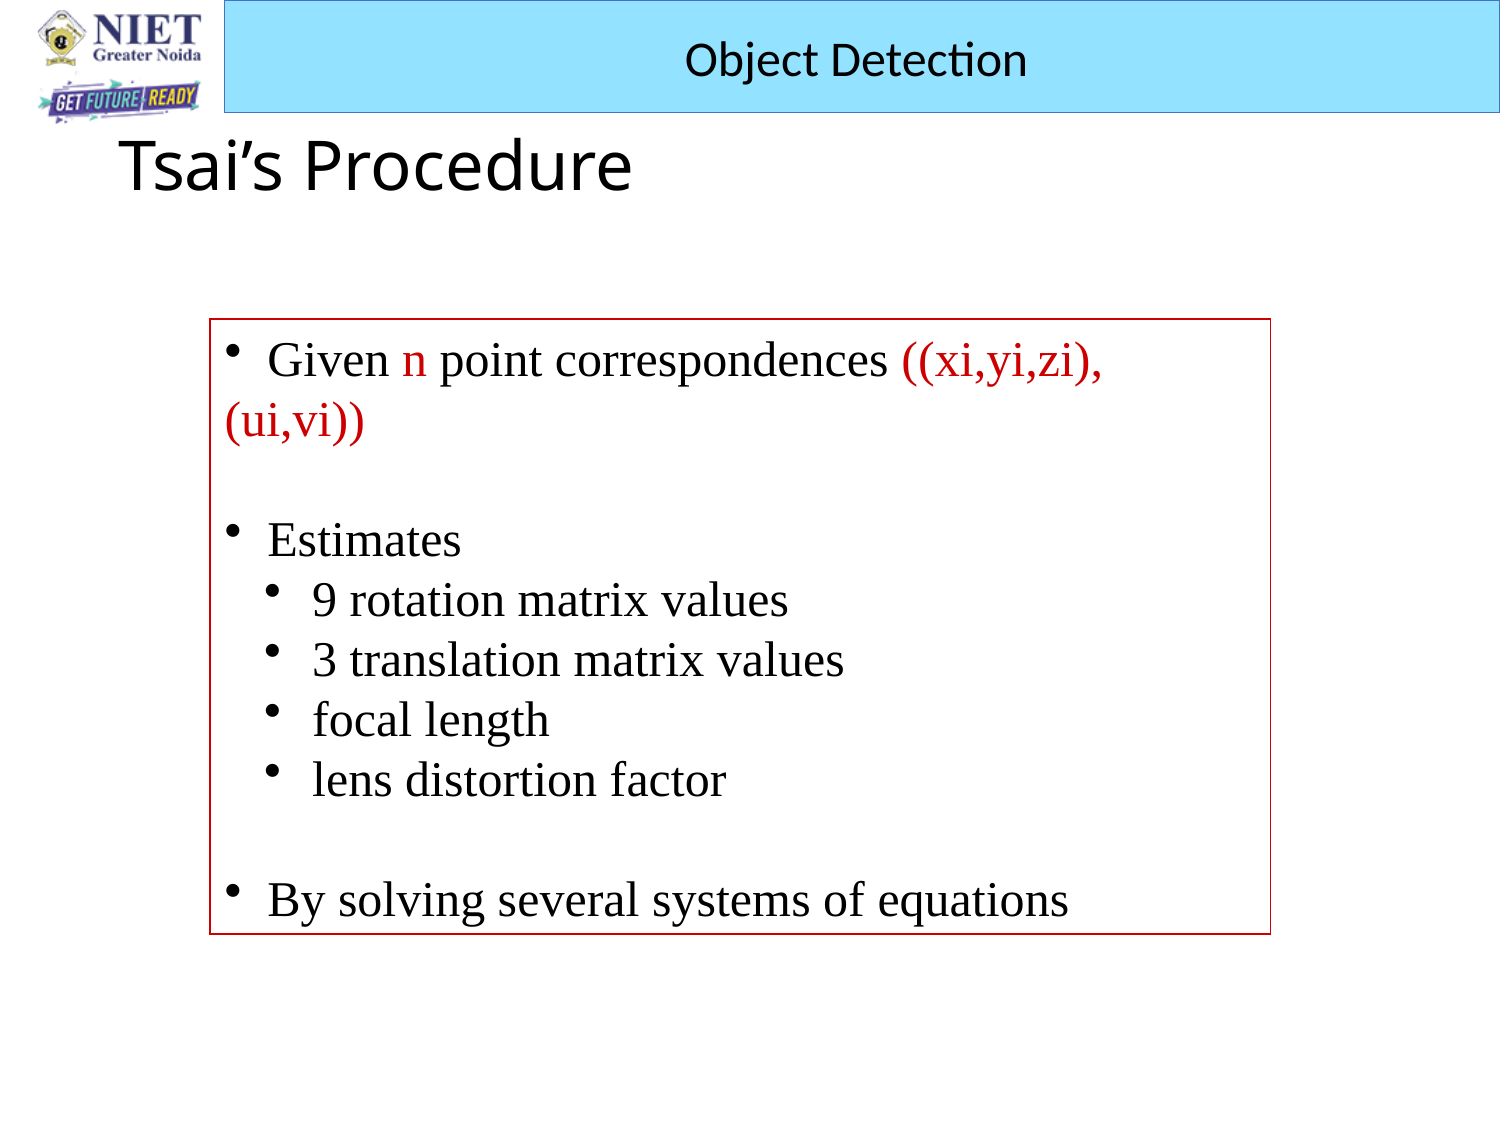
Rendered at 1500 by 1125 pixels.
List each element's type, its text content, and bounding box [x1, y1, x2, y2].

picture [0, 0, 238, 134]
text_box Given n point correspondences ((xi,yi,zi), (ui,vi)) Estimates 9 rotation matrix values 3 translation matrix values focal length lens distortion factor By solving several systems of equations [209, 319, 1271, 934]
text_box Object Detection [238, 0, 1500, 113]
title Tsai’s Procedure [103, 113, 1397, 278]
